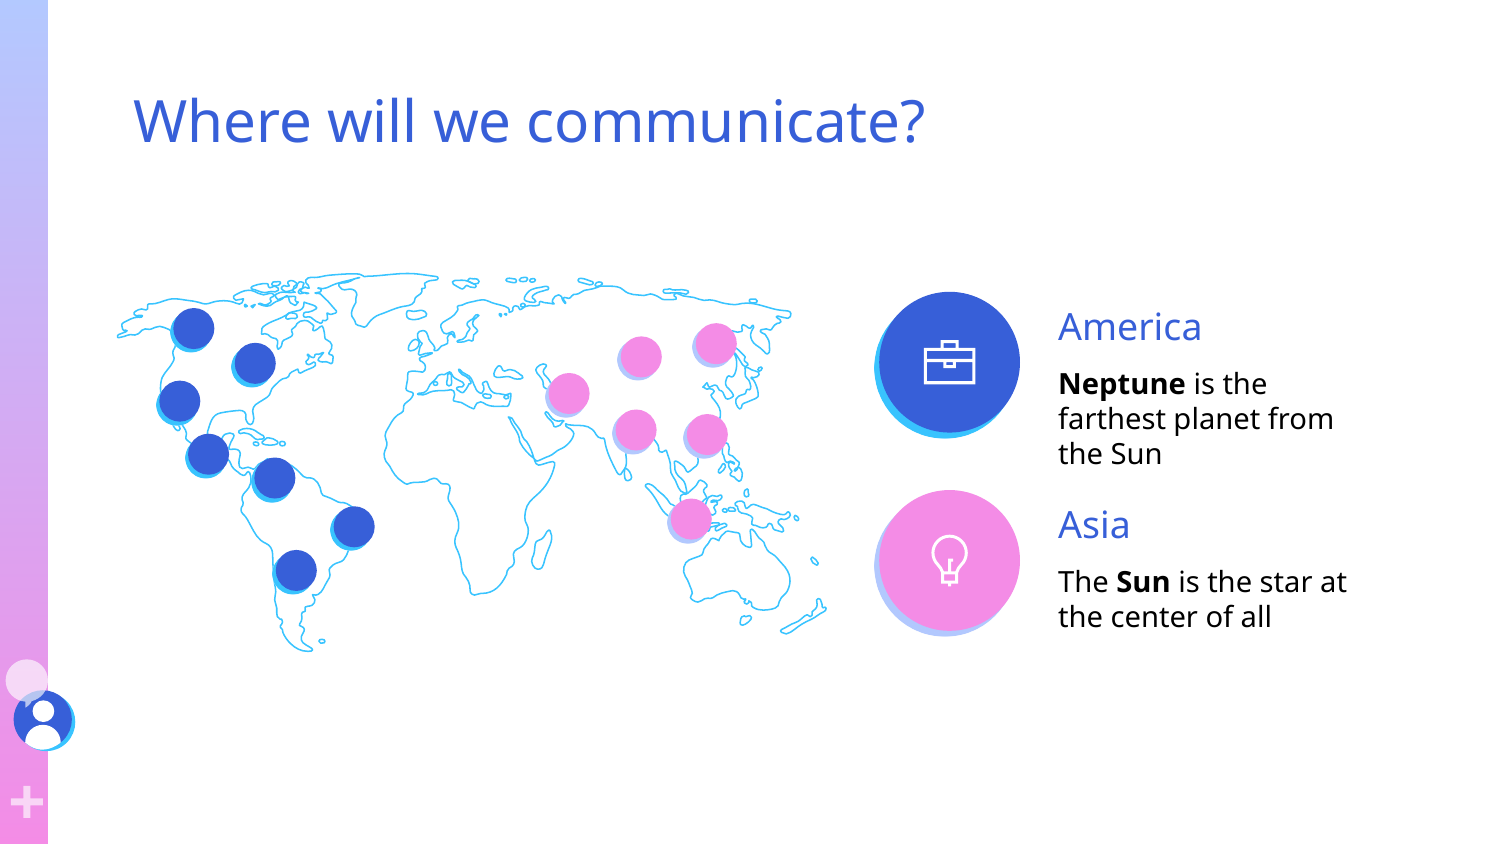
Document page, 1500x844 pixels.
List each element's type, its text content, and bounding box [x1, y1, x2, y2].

text_box The Sun is the star at the center of all [1043, 548, 1383, 648]
text_box [879, 291, 1021, 433]
text_box [923, 340, 976, 385]
text_box Asia [1043, 490, 1383, 548]
text_box America [1043, 291, 1383, 350]
text_box Neptune is the farthest planet from the Sun [1043, 350, 1383, 450]
title Where will we communicate? [118, 68, 1382, 165]
text_box [879, 490, 1021, 631]
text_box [116, 273, 827, 652]
text_box [931, 534, 968, 587]
